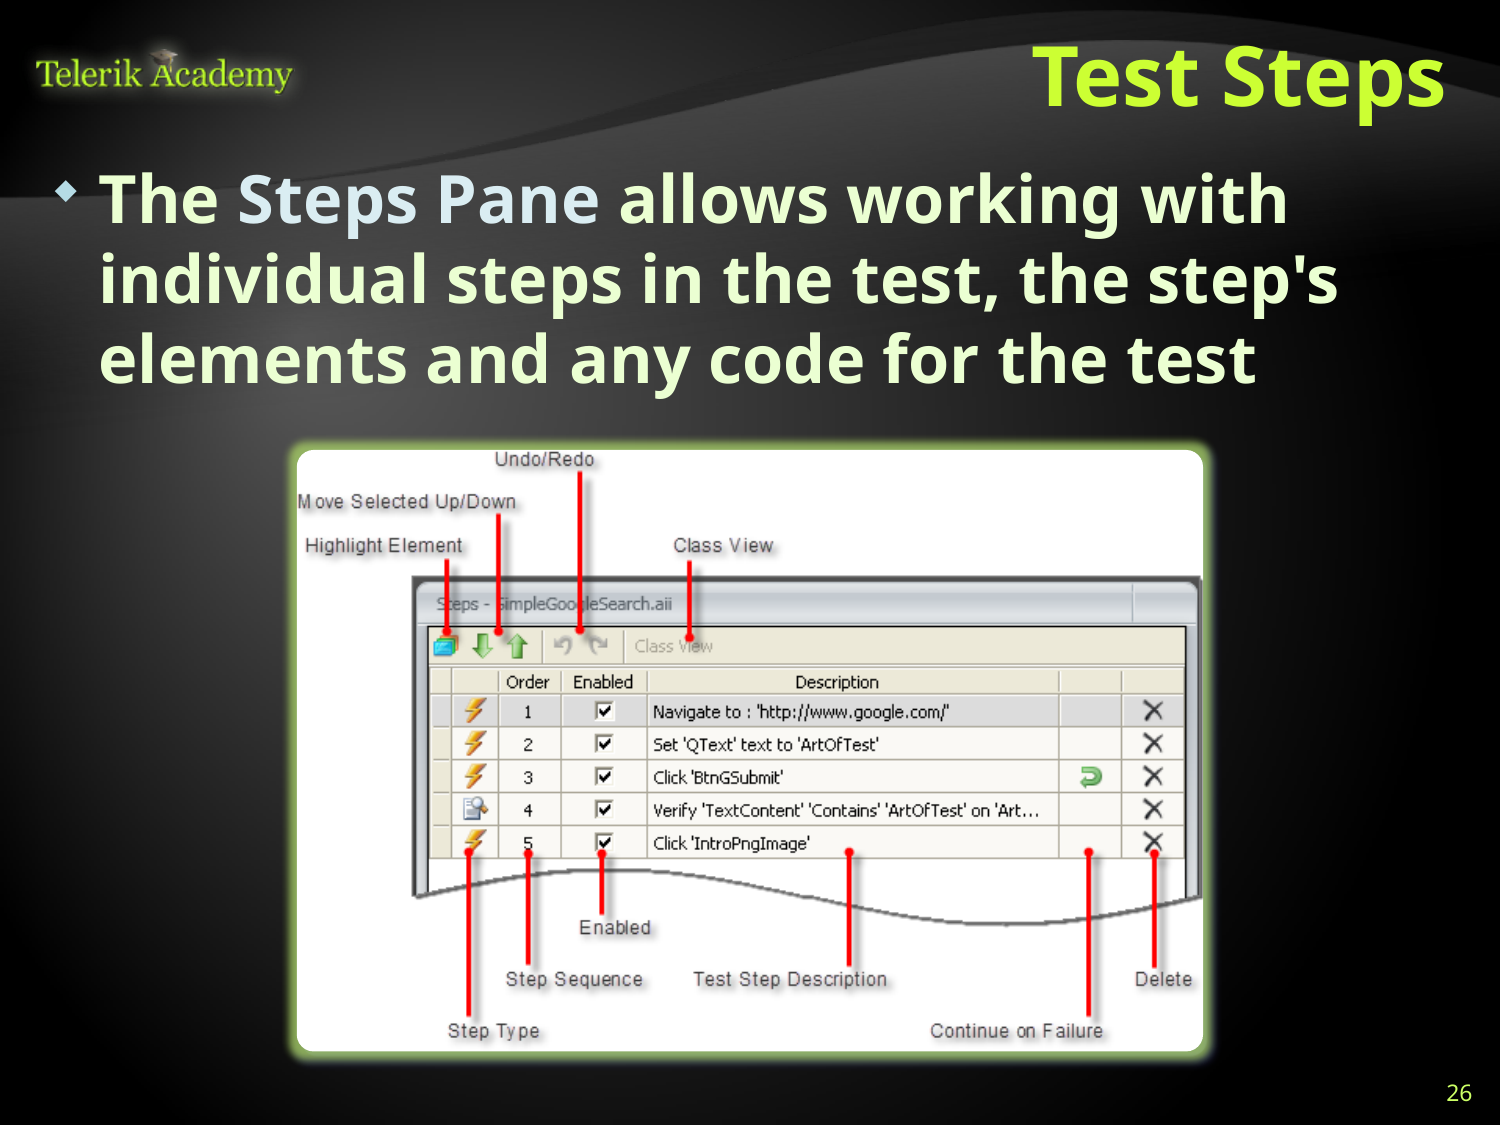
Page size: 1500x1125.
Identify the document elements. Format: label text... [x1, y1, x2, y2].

slide_number 26 [1412, 1074, 1488, 1113]
list The Steps Pane allows working with individual steps in the test, the step's elements and any code for the test [37, 149, 1463, 1100]
picture [0, 0, 1500, 1125]
title Test Steps [300, 12, 1463, 149]
